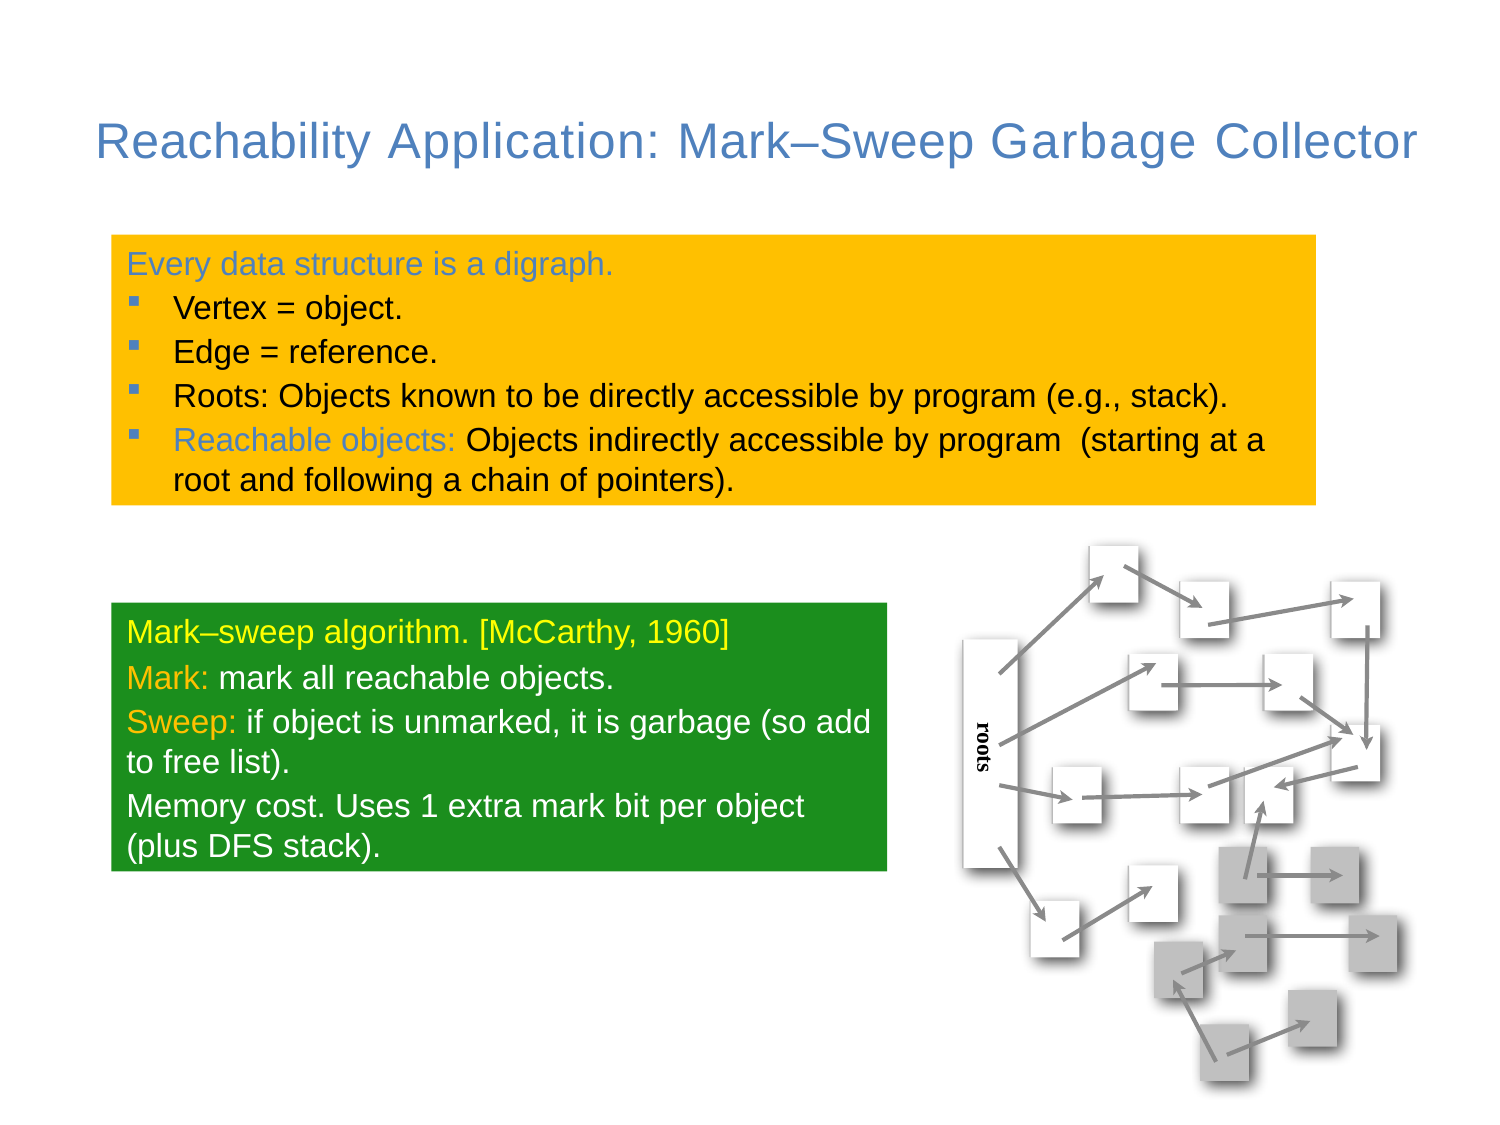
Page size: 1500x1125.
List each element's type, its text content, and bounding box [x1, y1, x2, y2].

text_box Every data structure is a digraph. Vertex = object. Edge = reference. Roots: Objects known to be directly accessible by program (e.g., stack). Reachable objects: Objects indirectly accessible by program (starting at a root and following a chain of pointers). [111, 234, 1316, 506]
title Reachability Application: Mark–Sweep Garbage Collector [75, 45, 1438, 233]
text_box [953, 537, 1419, 1102]
text_box Mark–sweep algorithm. [McCarthy, 1960] Mark: mark all reachable objects. Sweep: if object is unmarked, it is garbage (so add to free list). Memory cost. Uses 1 extra mark bit per object (plus DFS stack). [111, 602, 888, 872]
